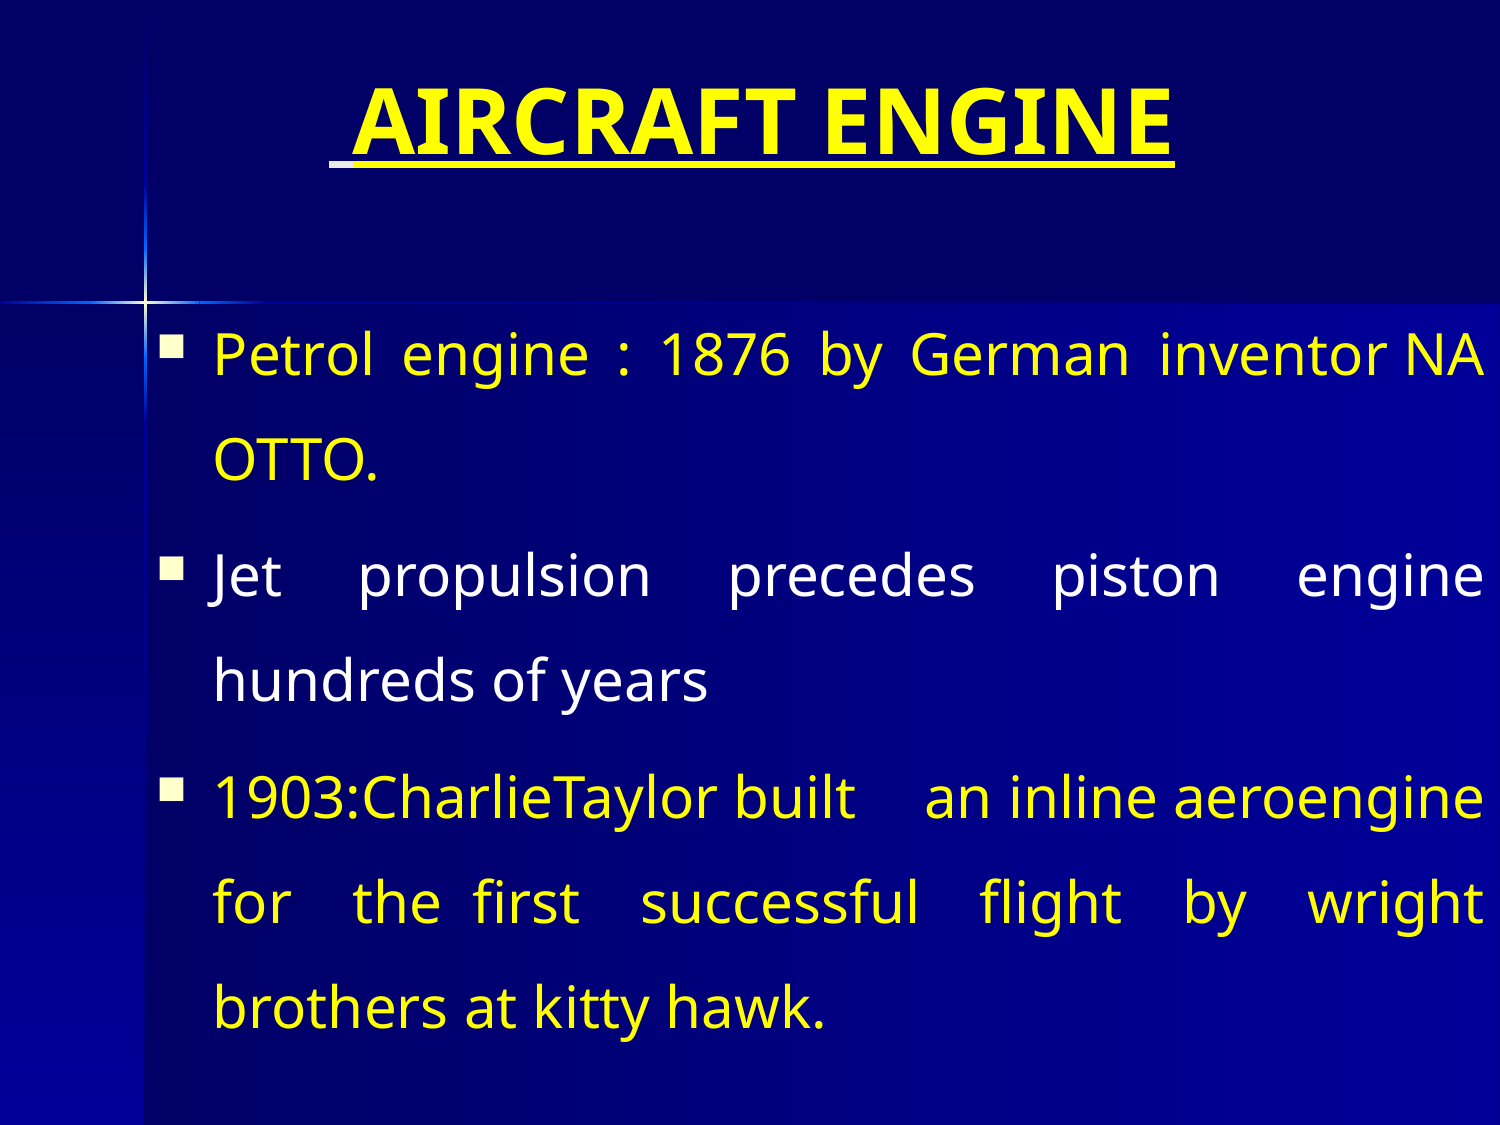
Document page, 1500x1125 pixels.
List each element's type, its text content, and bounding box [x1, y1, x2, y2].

title AIRCRAFT ENGINE [147, 0, 1473, 236]
list Petrol engine : 1876 by German inventor NA OTTO. Jet propulsion precedes piston engine hundreds of years 1903:CharlieTaylor built an inline aeroengine for the first successful flight by wright brothers at kitty hawk. [141, 274, 1500, 1125]
